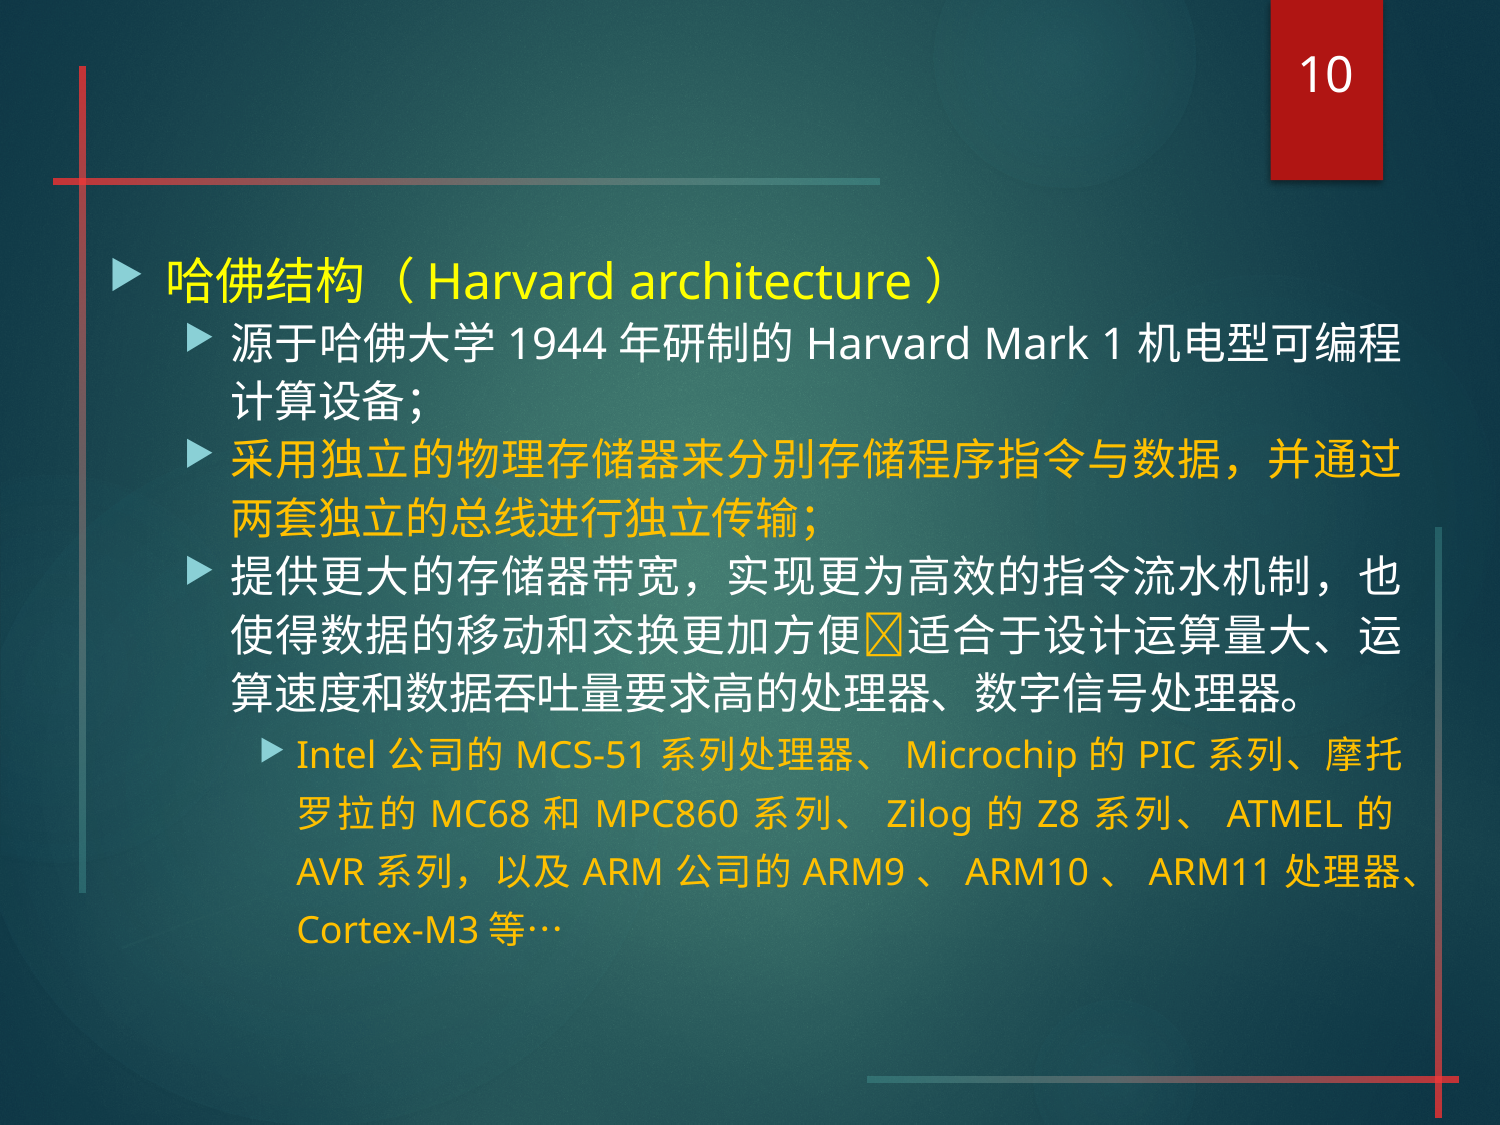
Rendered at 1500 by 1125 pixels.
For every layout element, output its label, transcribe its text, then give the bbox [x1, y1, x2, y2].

list 哈佛结构（Harvard architecture） 源于哈佛大学1944年研制的Harvard Mark 1机电型可编程计算设备； 采用独立的物理存储器来分别存储程序指令与数据，并通过两套独立的总线进行独立传输； 提供更大的存储器带宽，实现更为高效的指令流水机制，也使得数据的移动和交换更加方便适合于设计运算量大、运算速度和数据吞吐量要求高的处理器、数字信号处理器。 Intel公司的MCS-51系列处理器、Microchip的PIC系列、摩托罗拉的MC68和MPC860系列、Zilog的Z8系列、ATMEL的AVR系列，以及ARM公司的ARM9、ARM10、ARM11处理器、Cortex-M3等… [93, 243, 1418, 1032]
slide_number 10 [1273, 48, 1378, 119]
